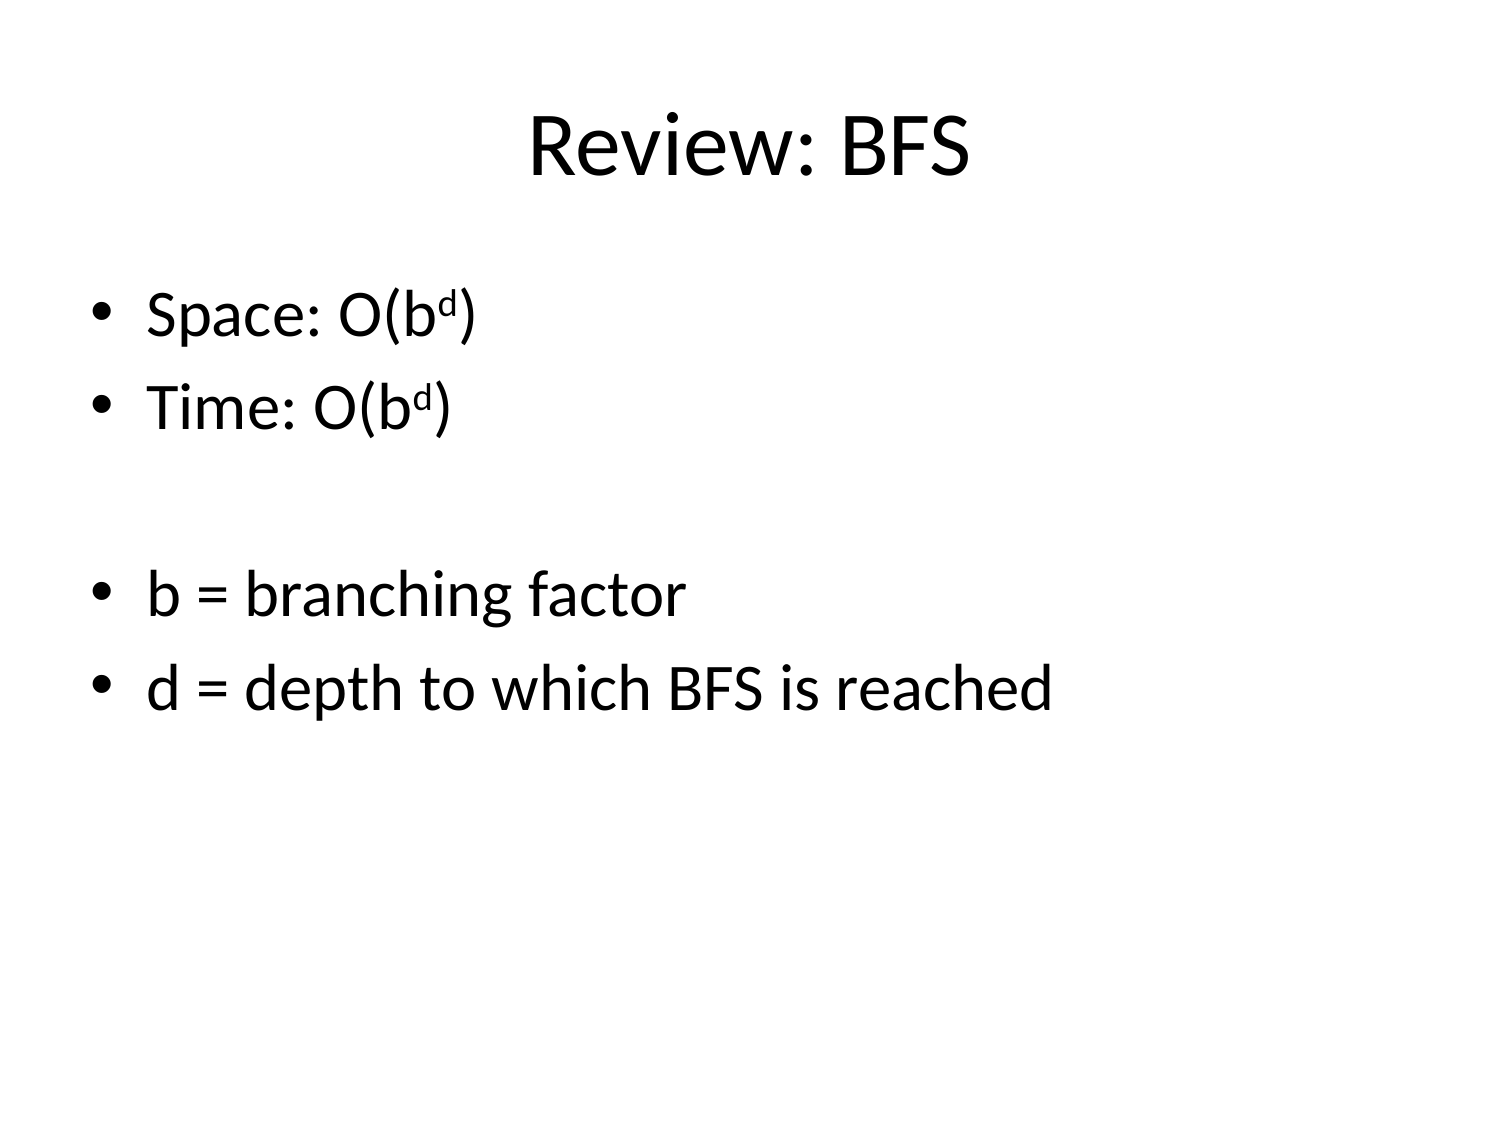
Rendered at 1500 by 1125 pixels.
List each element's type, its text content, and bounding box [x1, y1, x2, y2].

title Review: BFS [75, 45, 1425, 233]
list Space: O(bd) Time: O(bd) b = branching factor d = depth to which BFS is reached [75, 262, 1425, 1005]
